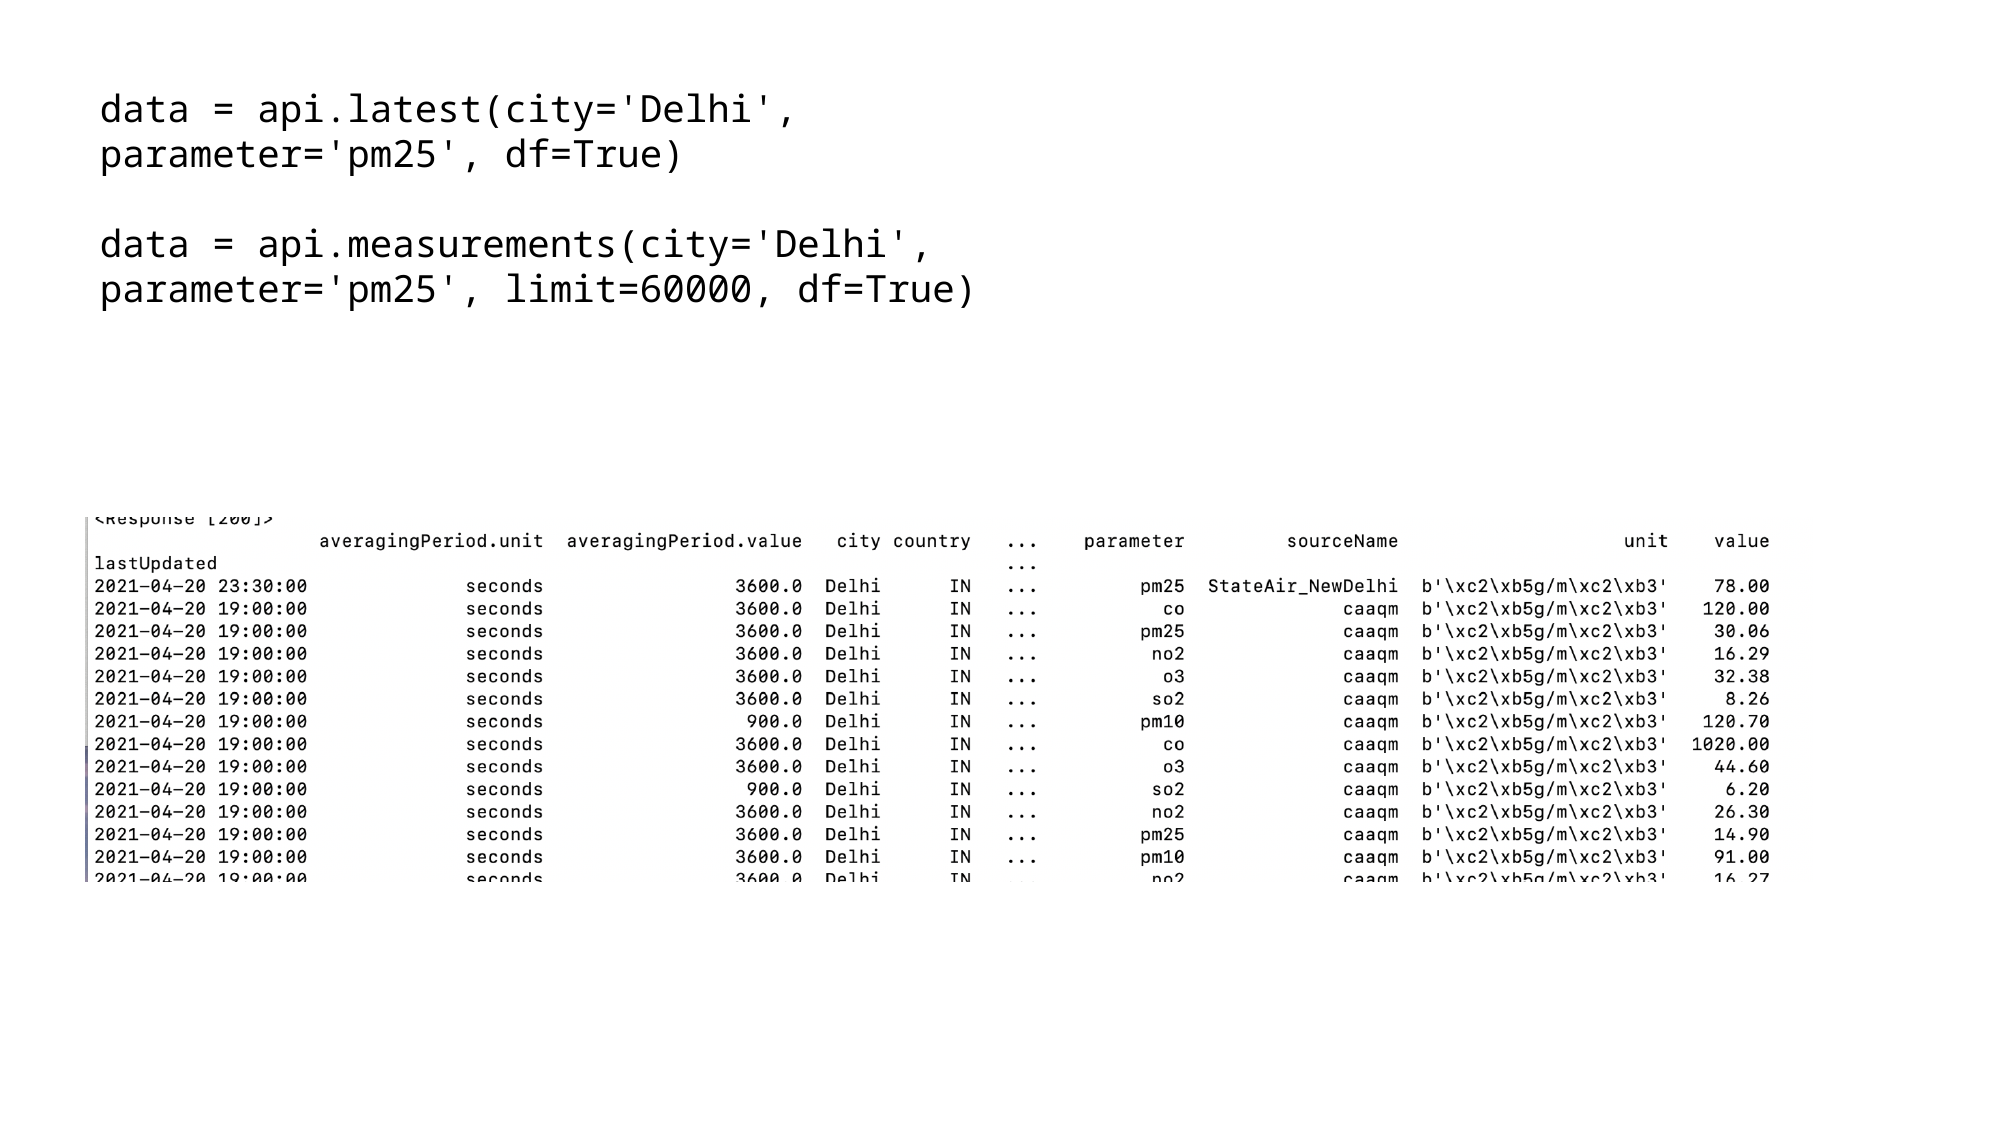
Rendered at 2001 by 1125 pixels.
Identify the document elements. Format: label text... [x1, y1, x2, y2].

picture [85, 517, 1813, 882]
text_box data = api.latest(city='Delhi', parameter='pm25', df=True) data = api.measurements(city='Delhi', parameter='pm25', limit=60000, df=True) [85, 78, 1085, 318]
